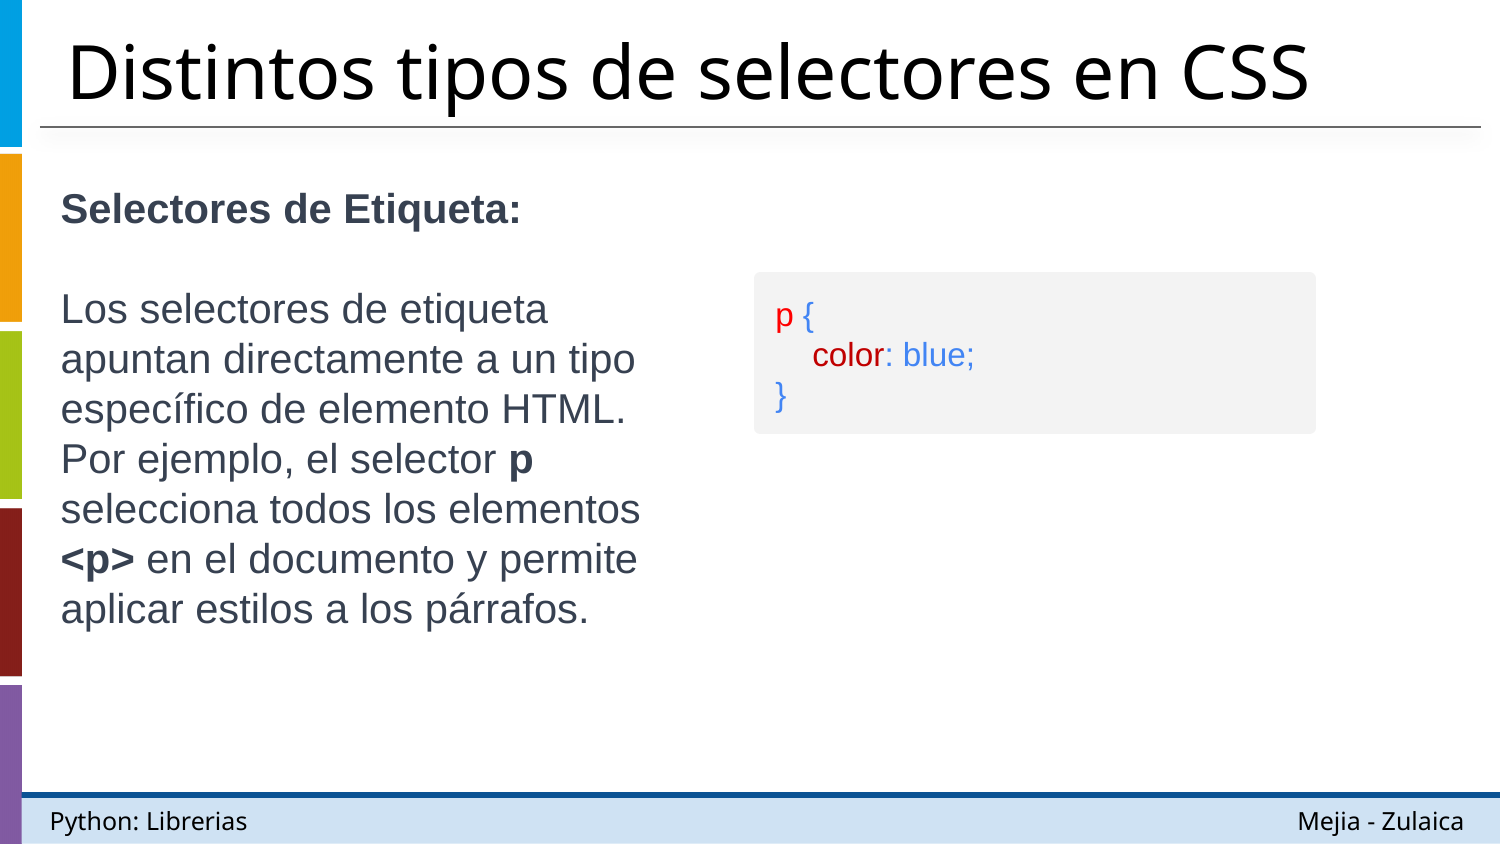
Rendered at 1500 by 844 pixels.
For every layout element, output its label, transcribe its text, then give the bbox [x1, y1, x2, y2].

title Distintos tipos de selectores en CSS [51, 9, 1449, 124]
text_box p { color: blue; } [760, 278, 1310, 429]
text_box Python: Librerias [34, 797, 396, 844]
text_box Selectores de Etiqueta: Los selectores de etiqueta apuntan directamente a un tipo específico de elemento HTML. Por ejemplo, el selector p selecciona todos los elementos <p> en el documento y permite aplicar estilos a los párrafos. [45, 174, 719, 685]
picture [0, 0, 40, 844]
